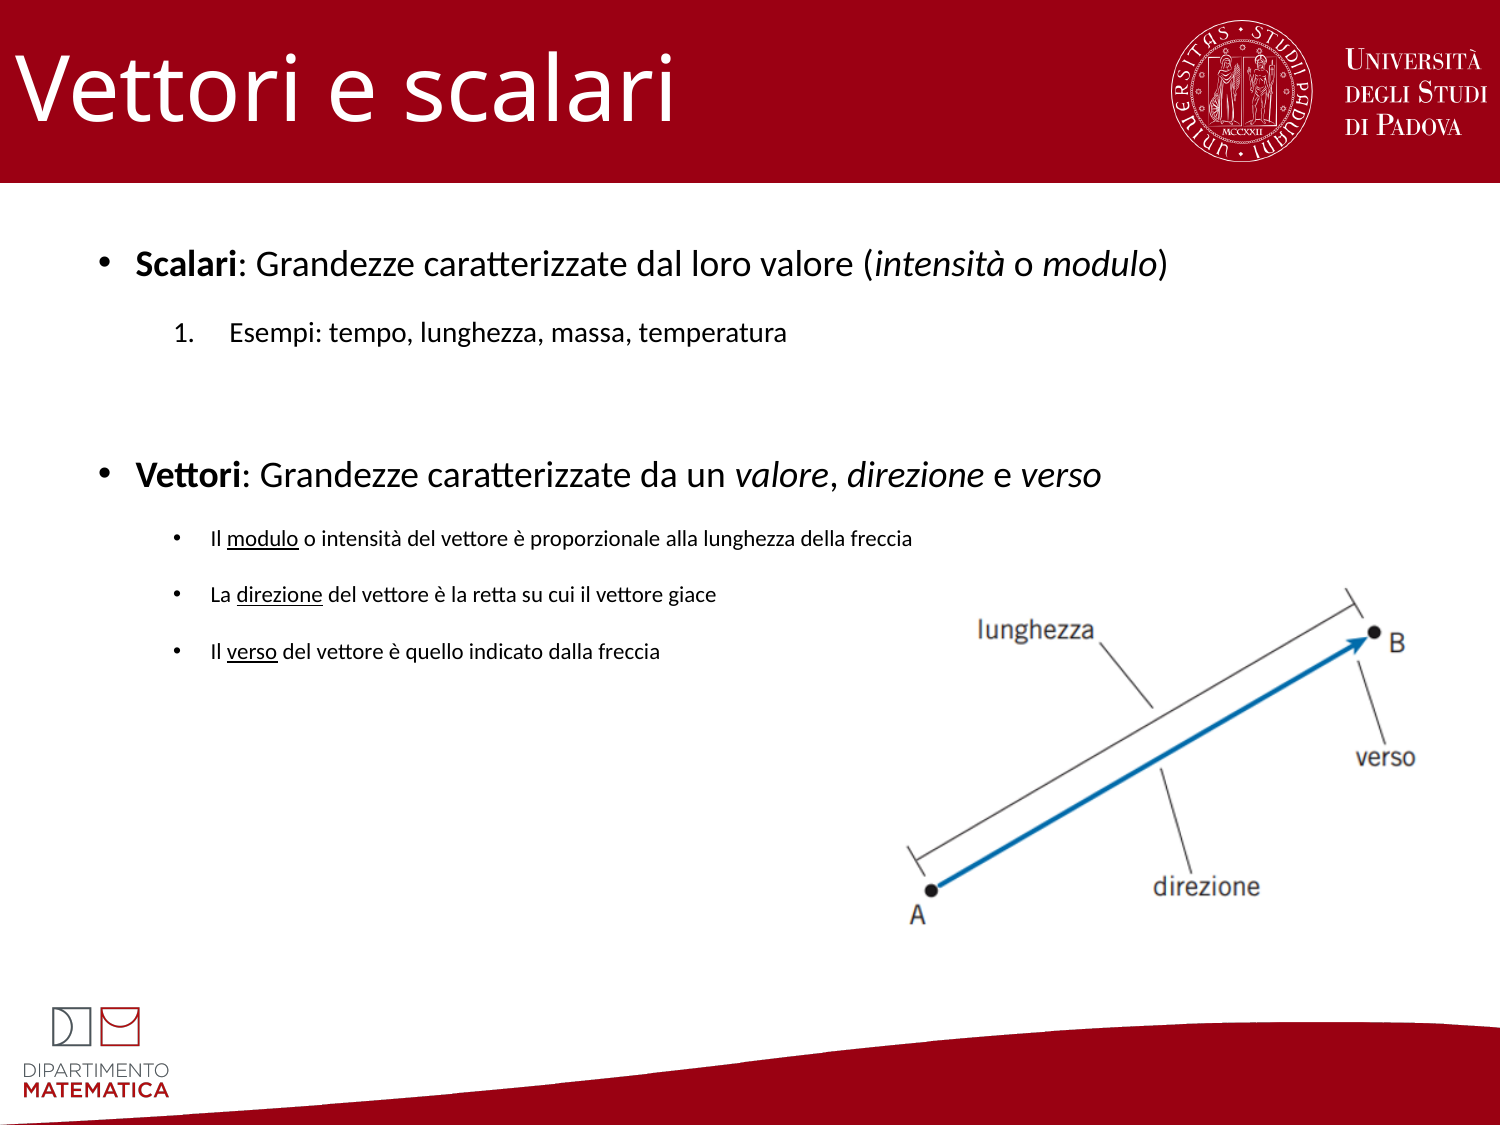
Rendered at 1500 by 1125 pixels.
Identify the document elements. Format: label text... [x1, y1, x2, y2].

picture [888, 562, 1429, 952]
list Scalari: Grandezze caratterizzate dal loro valore (intensità o modulo) Esempi: tempo, lunghezza, massa, temperatura Vettori: Grandezze caratterizzate da un valore, direzione e verso Il modulo o intensità del vettore è proporzionale alla lunghezza della freccia La direzione del vettore è la retta su cui il vettore giace Il verso del vettore è quello indicato dalla freccia [83, 228, 1377, 942]
picture [0, 1007, 1500, 1125]
picture [1171, 20, 1487, 162]
title Vettori e scalari [0, 0, 1159, 183]
